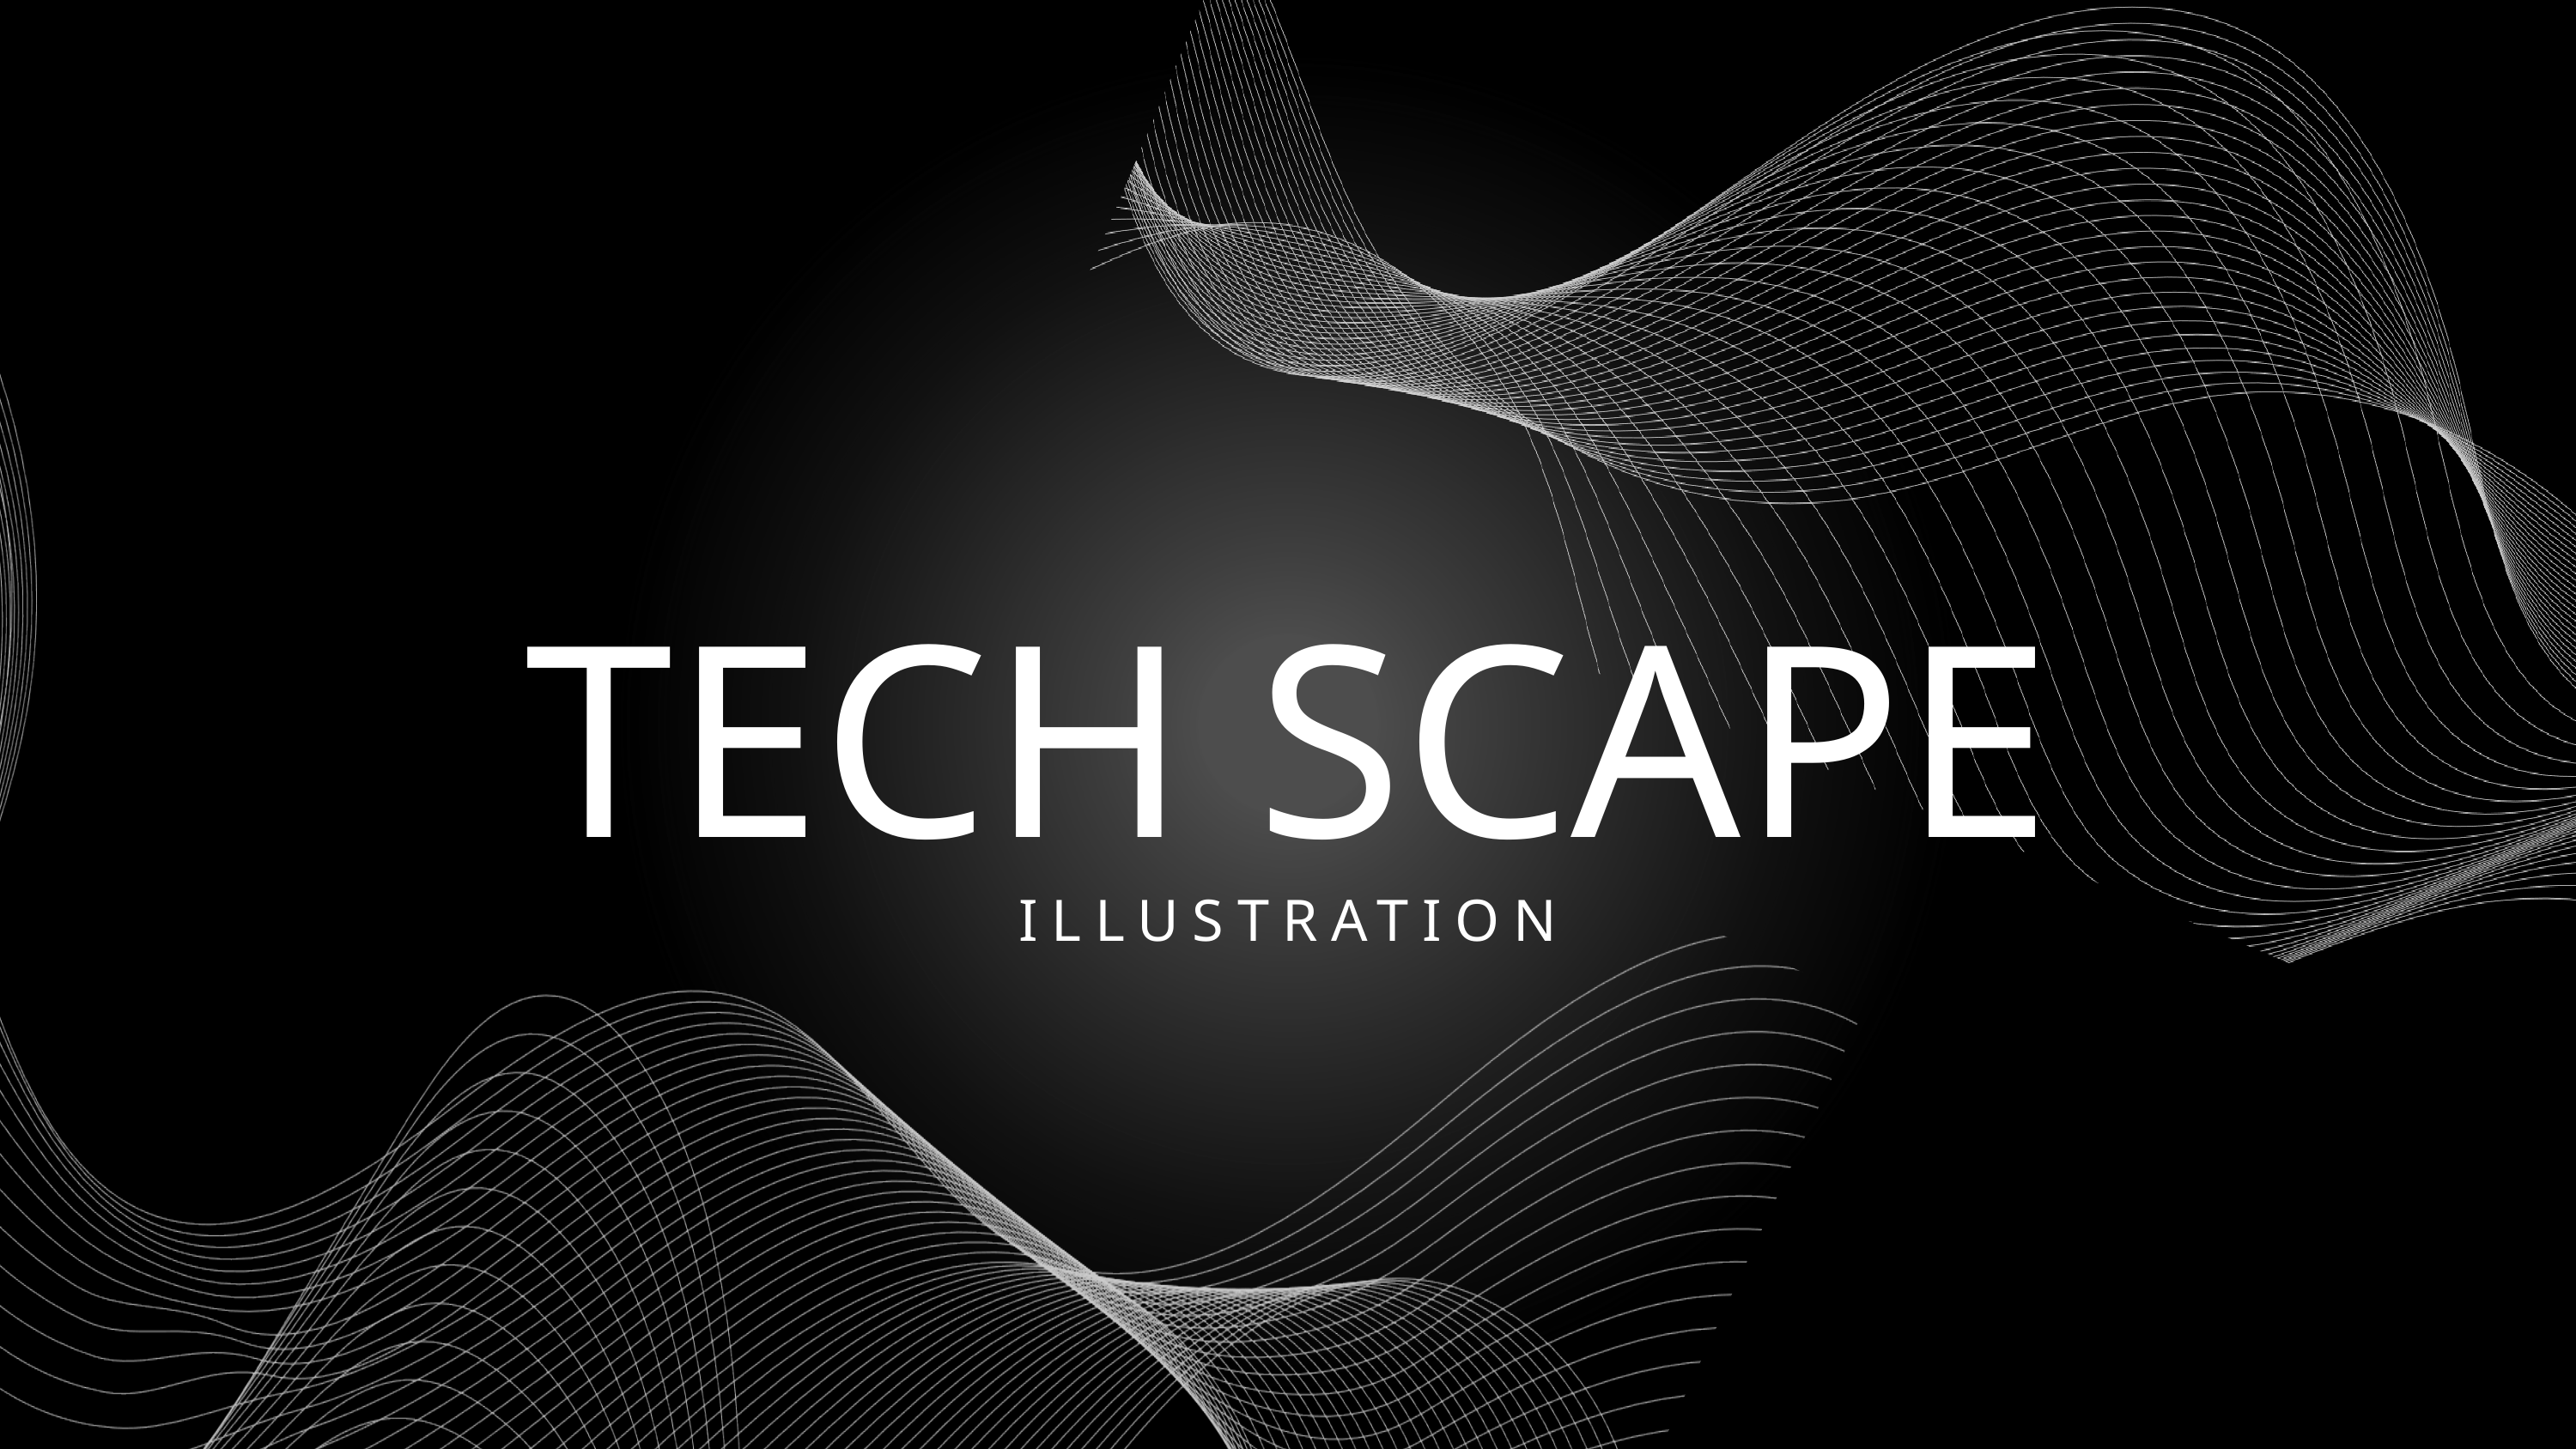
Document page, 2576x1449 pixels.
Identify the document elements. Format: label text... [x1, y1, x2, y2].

text_box ILLUSTRATION [913, 867, 1663, 953]
text_box [612, 891, 1964, 1400]
text_box [612, 49, 1964, 518]
text_box [0, 136, 1683, 1449]
text_box TECH SCAPE [279, 518, 2297, 891]
text_box [1182, 0, 2576, 1084]
